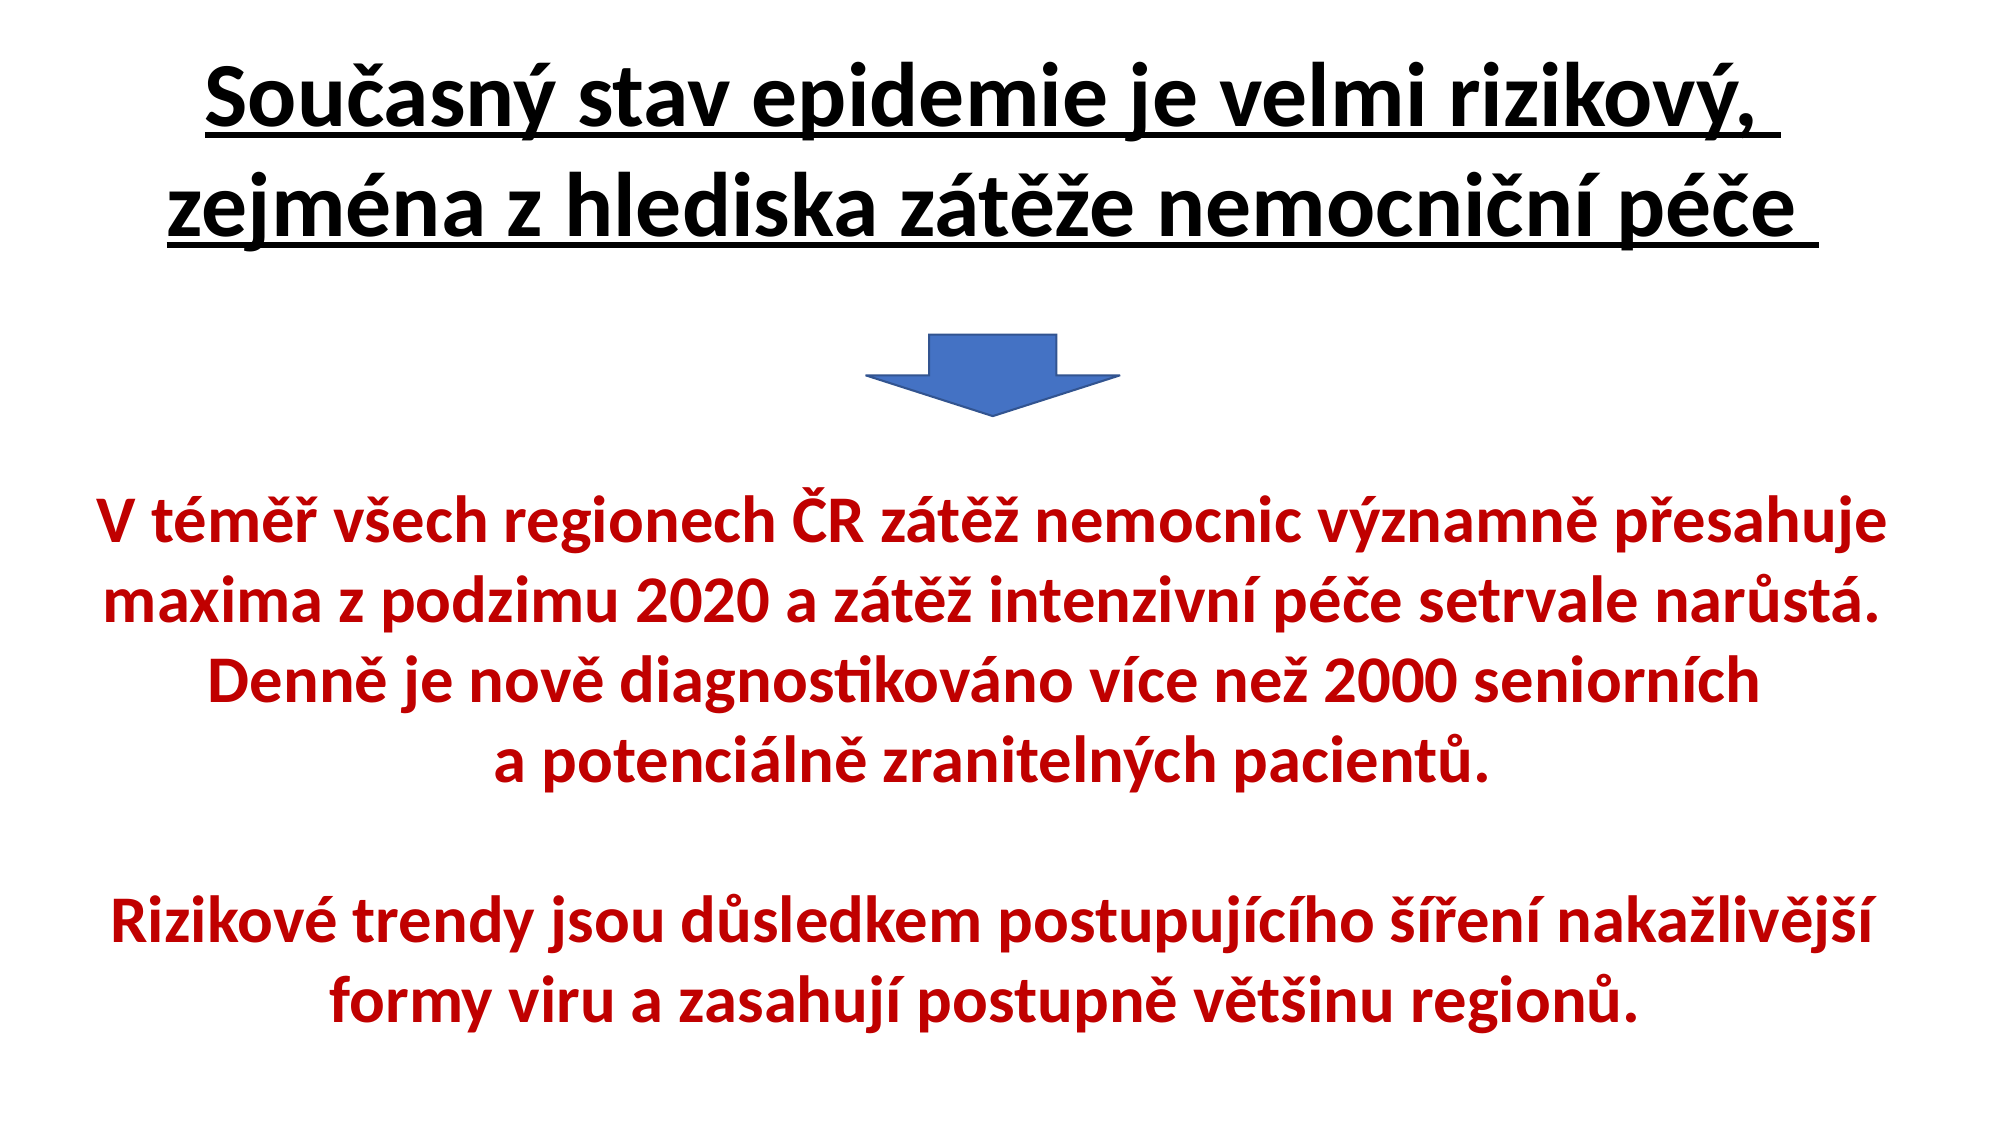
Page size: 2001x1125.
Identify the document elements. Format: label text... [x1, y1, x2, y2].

text_box Současný stav epidemie je velmi rizikový, zejména z hlediska zátěže nemocniční péče [24, 27, 1961, 262]
text_box V téměř všech regionech ČR zátěž nemocnic významně přesahuje maxima z podzimu 2020 a zátěž intenzivní péče setrvale narůstá. Denně je nově diagnostikováno více než 2000 seniorních a potenciálně zranitelných pacientů. Rizikové trendy jsou důsledkem postupujícího šíření nakažlivější formy viru a zasahují postupně většinu regionů. [55, 468, 1931, 1044]
text_box [865, 333, 1121, 418]
